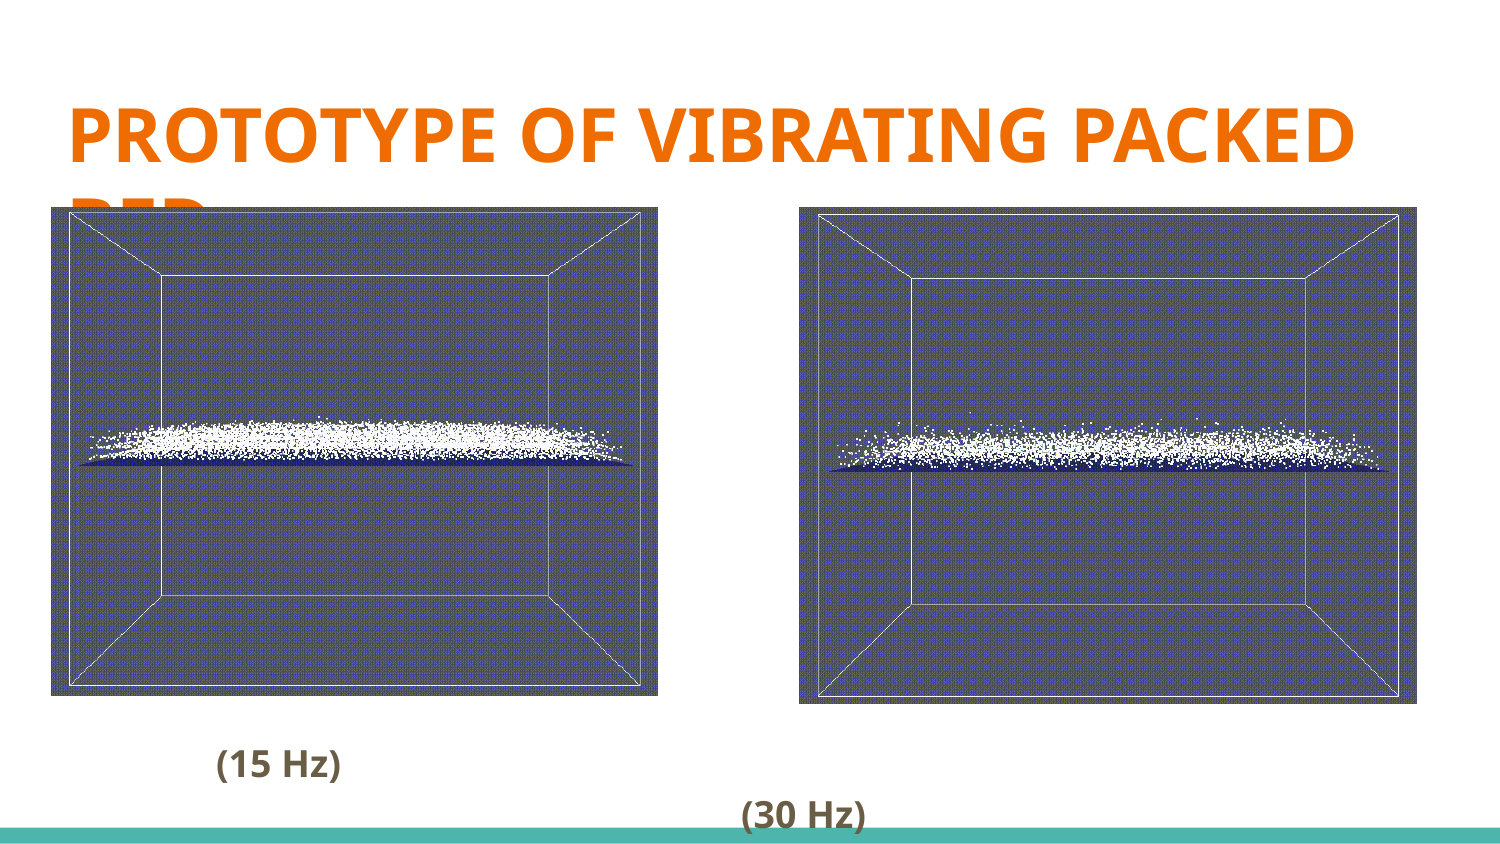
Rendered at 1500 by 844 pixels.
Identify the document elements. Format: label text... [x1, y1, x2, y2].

picture [798, 207, 1417, 705]
picture [50, 207, 659, 696]
list VVibrain (15 Hz) (30 Hz) [51, 207, 1449, 750]
title PROTOTYPE OF VIBRATING PACKED BED [51, 72, 1449, 189]
